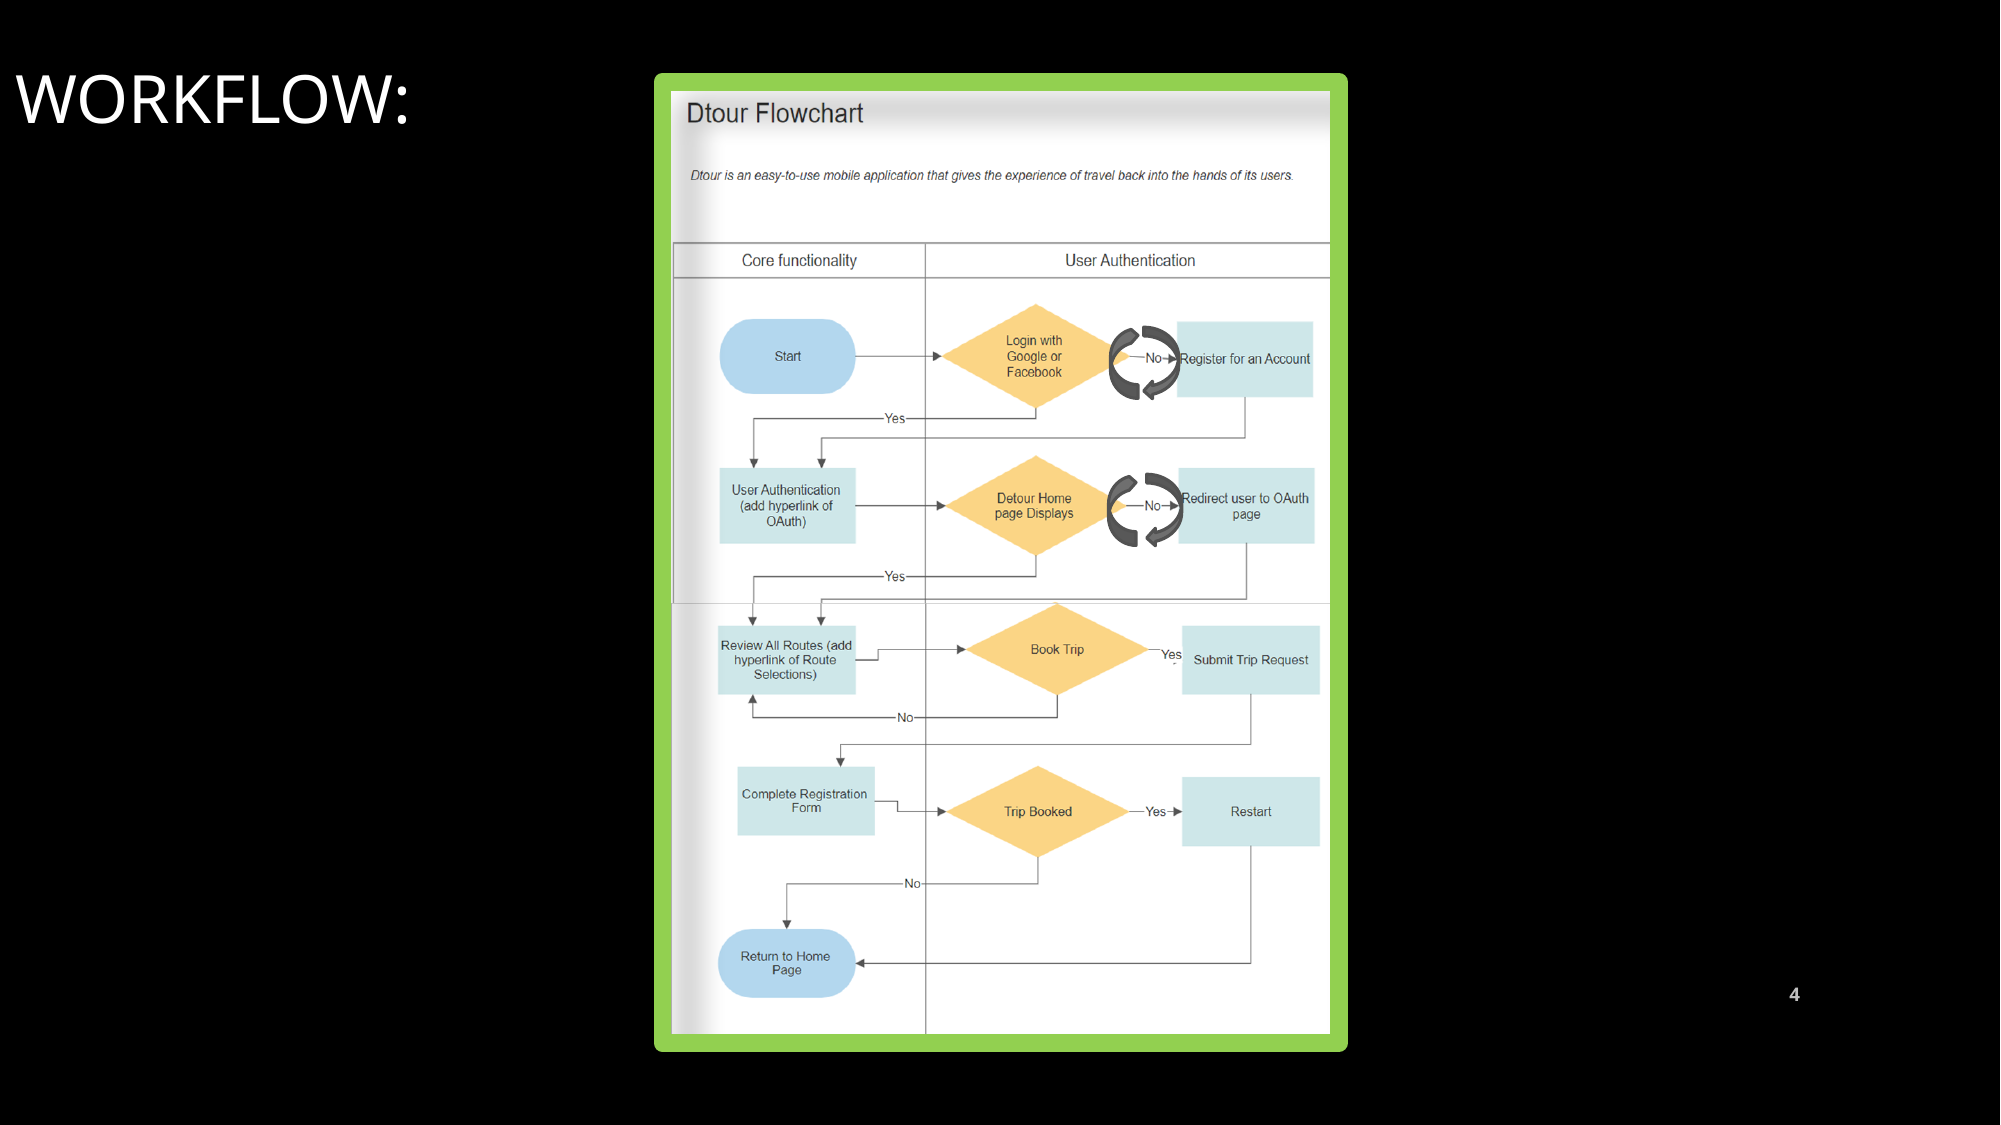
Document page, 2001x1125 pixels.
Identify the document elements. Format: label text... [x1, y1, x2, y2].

slide_number 4 [1724, 965, 1816, 1025]
title Workflow: [0, 21, 1725, 173]
text_box [661, 80, 1340, 1045]
picture [663, 85, 1341, 1044]
